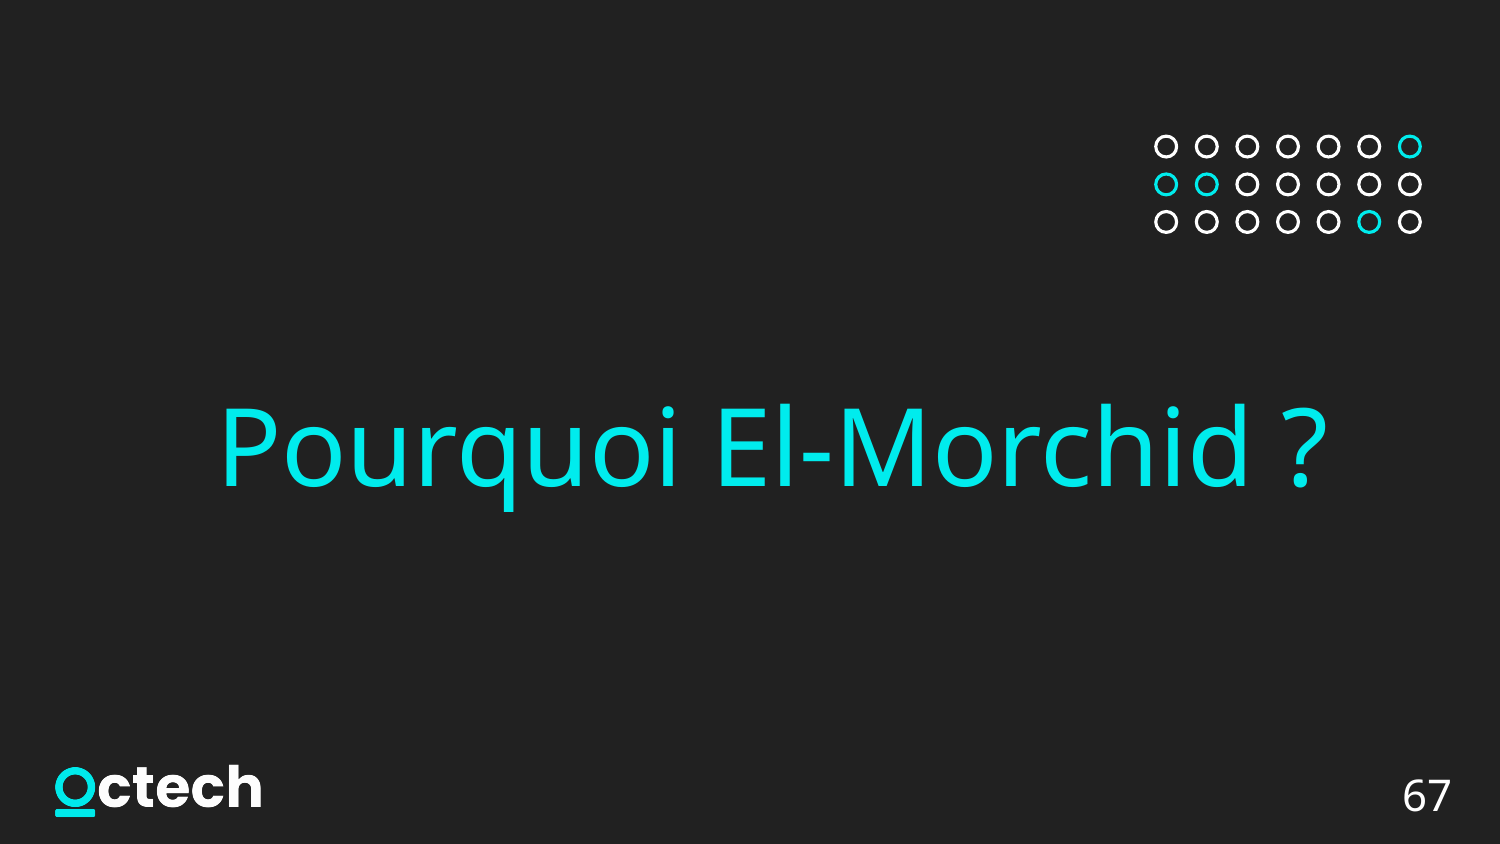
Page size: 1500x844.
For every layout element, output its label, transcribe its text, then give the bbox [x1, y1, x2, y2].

slide_number ‹#› [1377, 764, 1468, 830]
picture [55, 758, 264, 843]
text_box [1155, 135, 1421, 233]
text_box Pourquoi El-Morchid ? [125, 362, 1421, 540]
